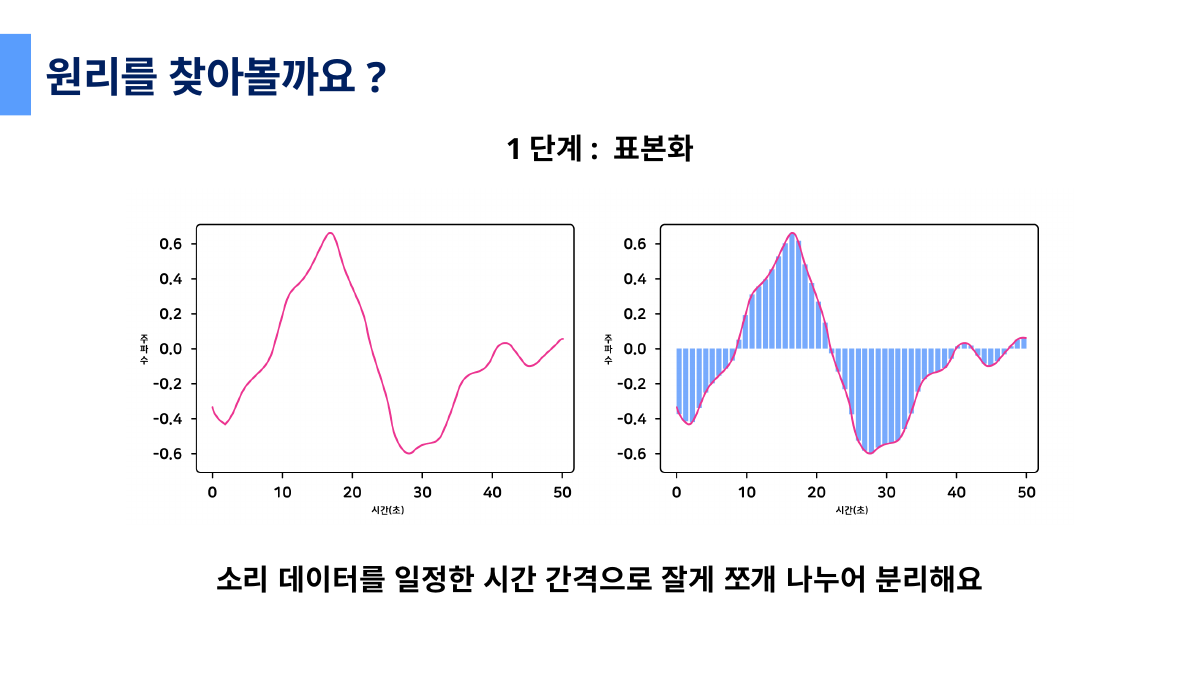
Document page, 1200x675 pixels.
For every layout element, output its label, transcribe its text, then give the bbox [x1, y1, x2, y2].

text_box [0, 33, 32, 116]
text_box 원리를 찾아볼까요? [32, 43, 712, 109]
text_box 소리 데이터를 일정한 시간 간격으로 잘게 쪼개 나누어 분리해요 [201, 553, 999, 604]
picture [125, 188, 1074, 525]
text_box 1단계: 표본화 [390, 122, 810, 173]
